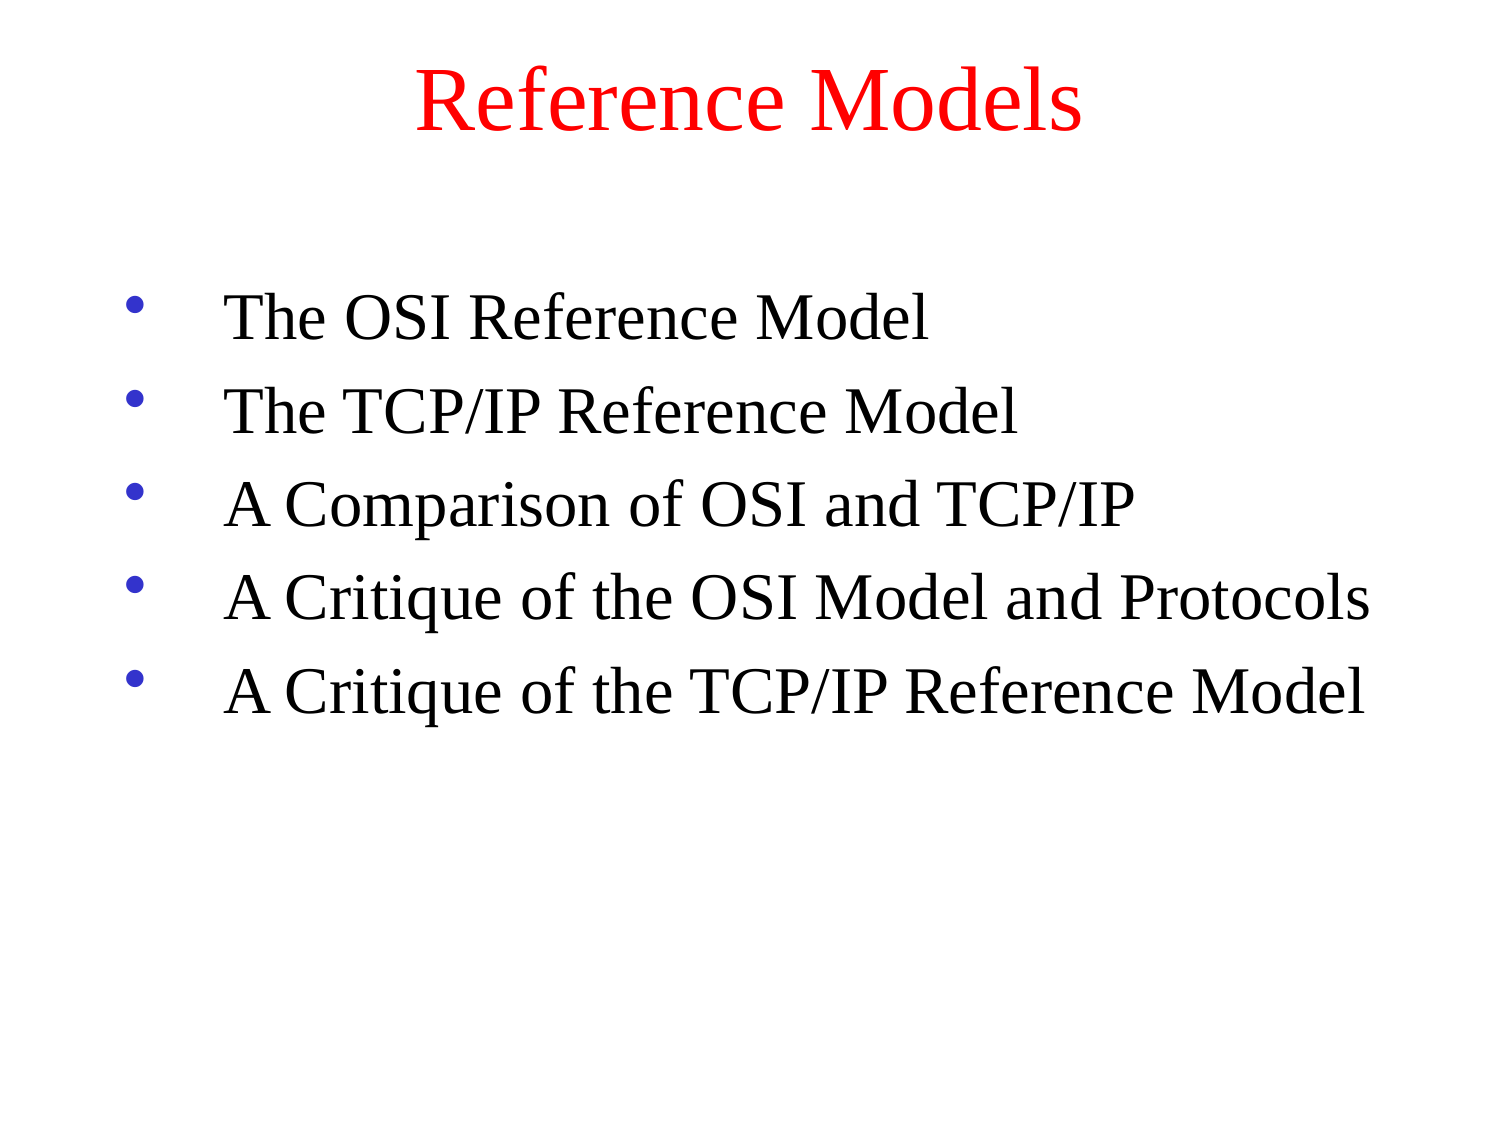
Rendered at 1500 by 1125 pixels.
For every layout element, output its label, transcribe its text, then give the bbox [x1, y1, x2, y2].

list The OSI Reference Model The TCP/IP Reference Model A Comparison of OSI and TCP/IP A Critique of the OSI Model and Protocols A Critique of the TCP/IP Reference Model [108, 265, 1500, 1075]
title Reference Models [0, 0, 1500, 188]
